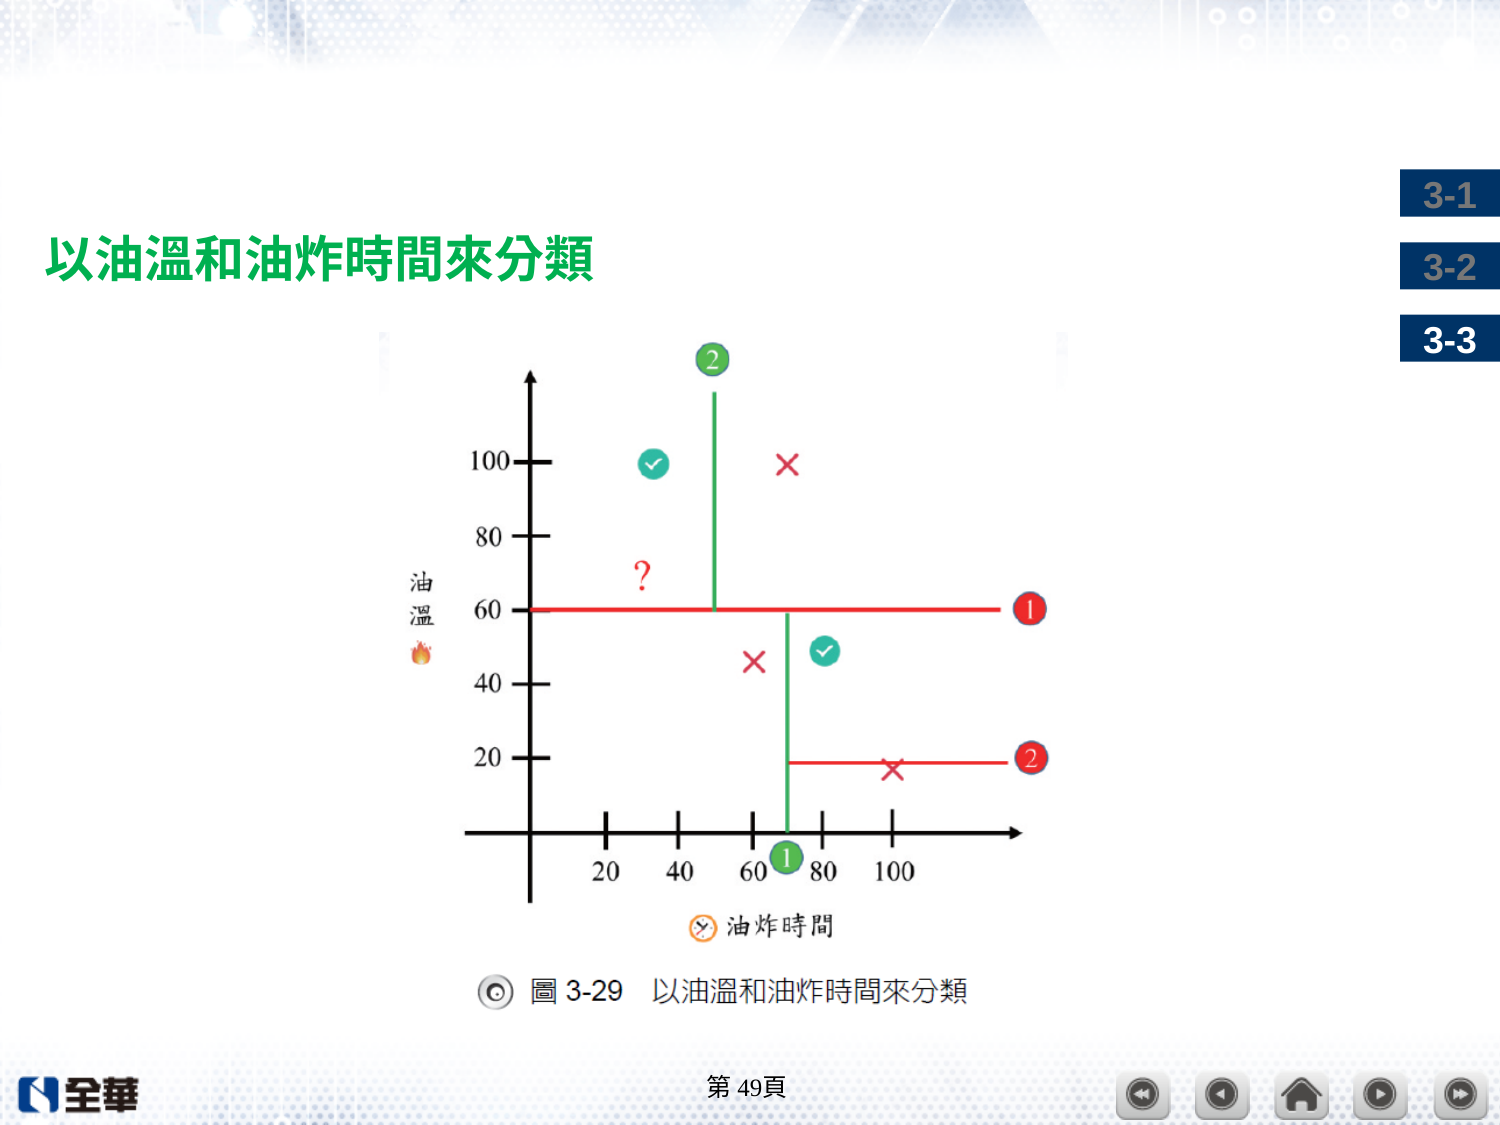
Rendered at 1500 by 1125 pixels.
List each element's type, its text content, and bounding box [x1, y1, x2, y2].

list 以油溫和油炸時間來分類 [29, 219, 1386, 1048]
picture [0, 0, 1500, 1125]
